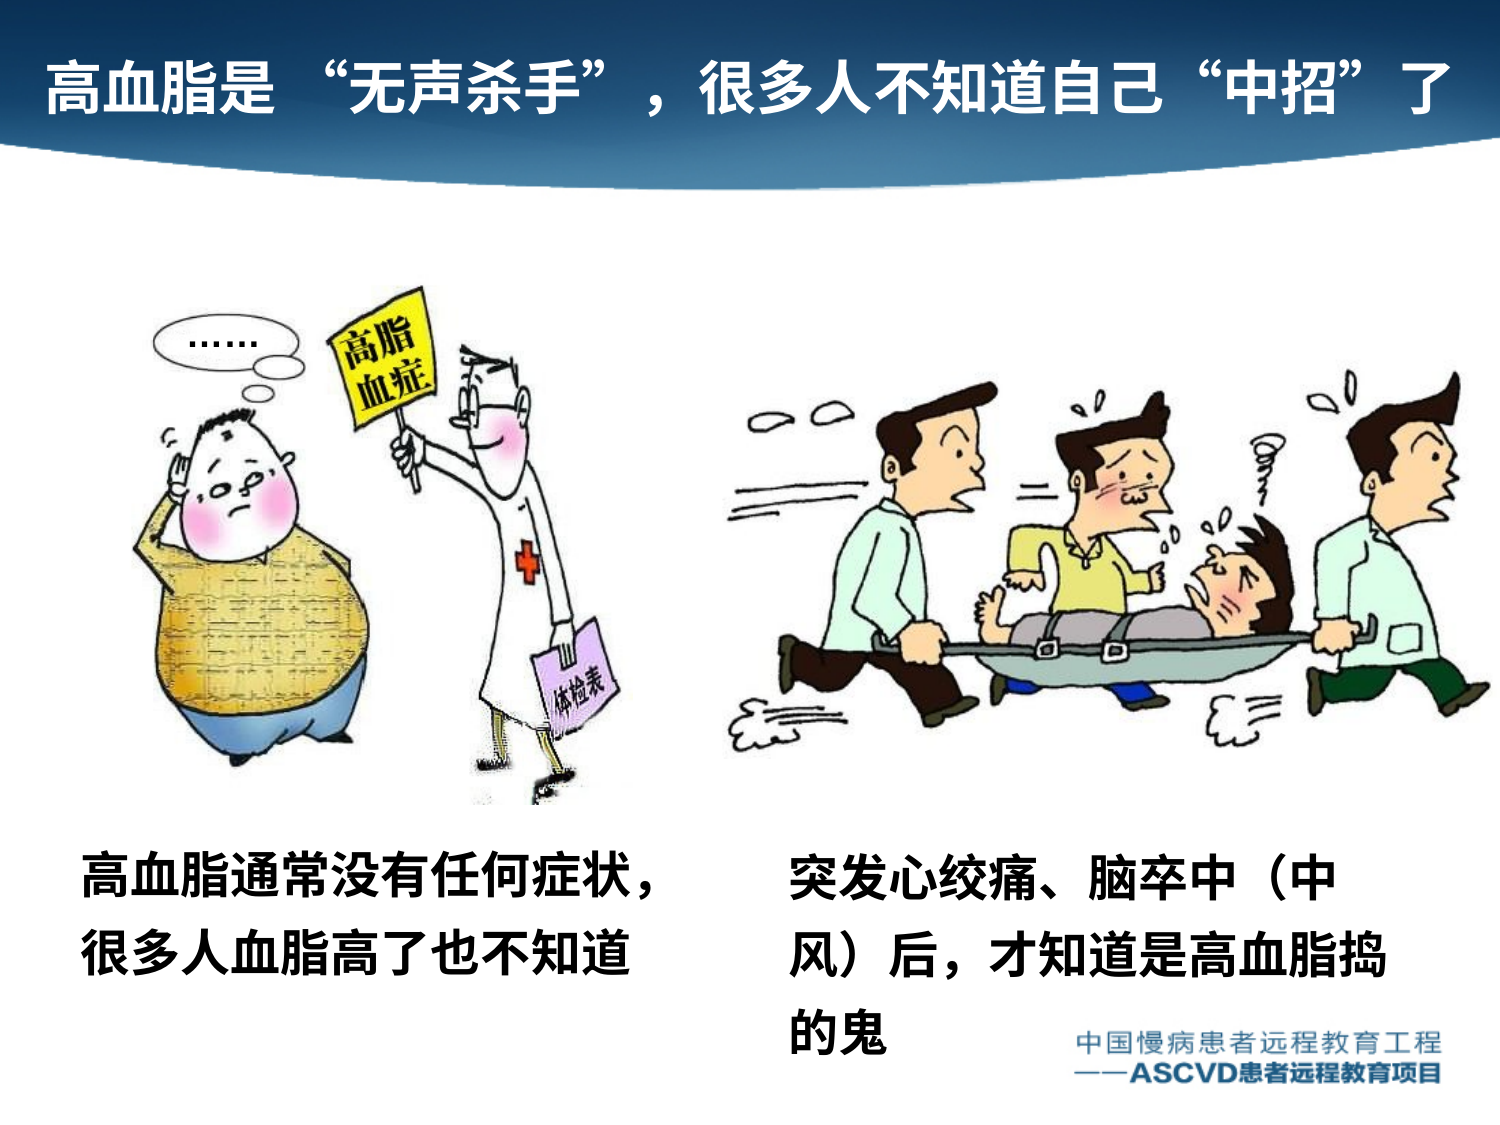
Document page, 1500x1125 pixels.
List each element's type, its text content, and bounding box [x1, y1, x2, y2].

text_box 高血脂通常没有任何症状， 很多人血脂高了也不知道 [66, 818, 753, 990]
picture [0, 173, 1500, 1125]
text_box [88, 242, 634, 805]
title 高血脂是 “无声杀手”，很多人不知道自己“中招”了 [0, 0, 1500, 173]
text_box 突发心绞痛、脑卒中（中风）后，才知道是高血脂捣的鬼 [773, 820, 1447, 1070]
